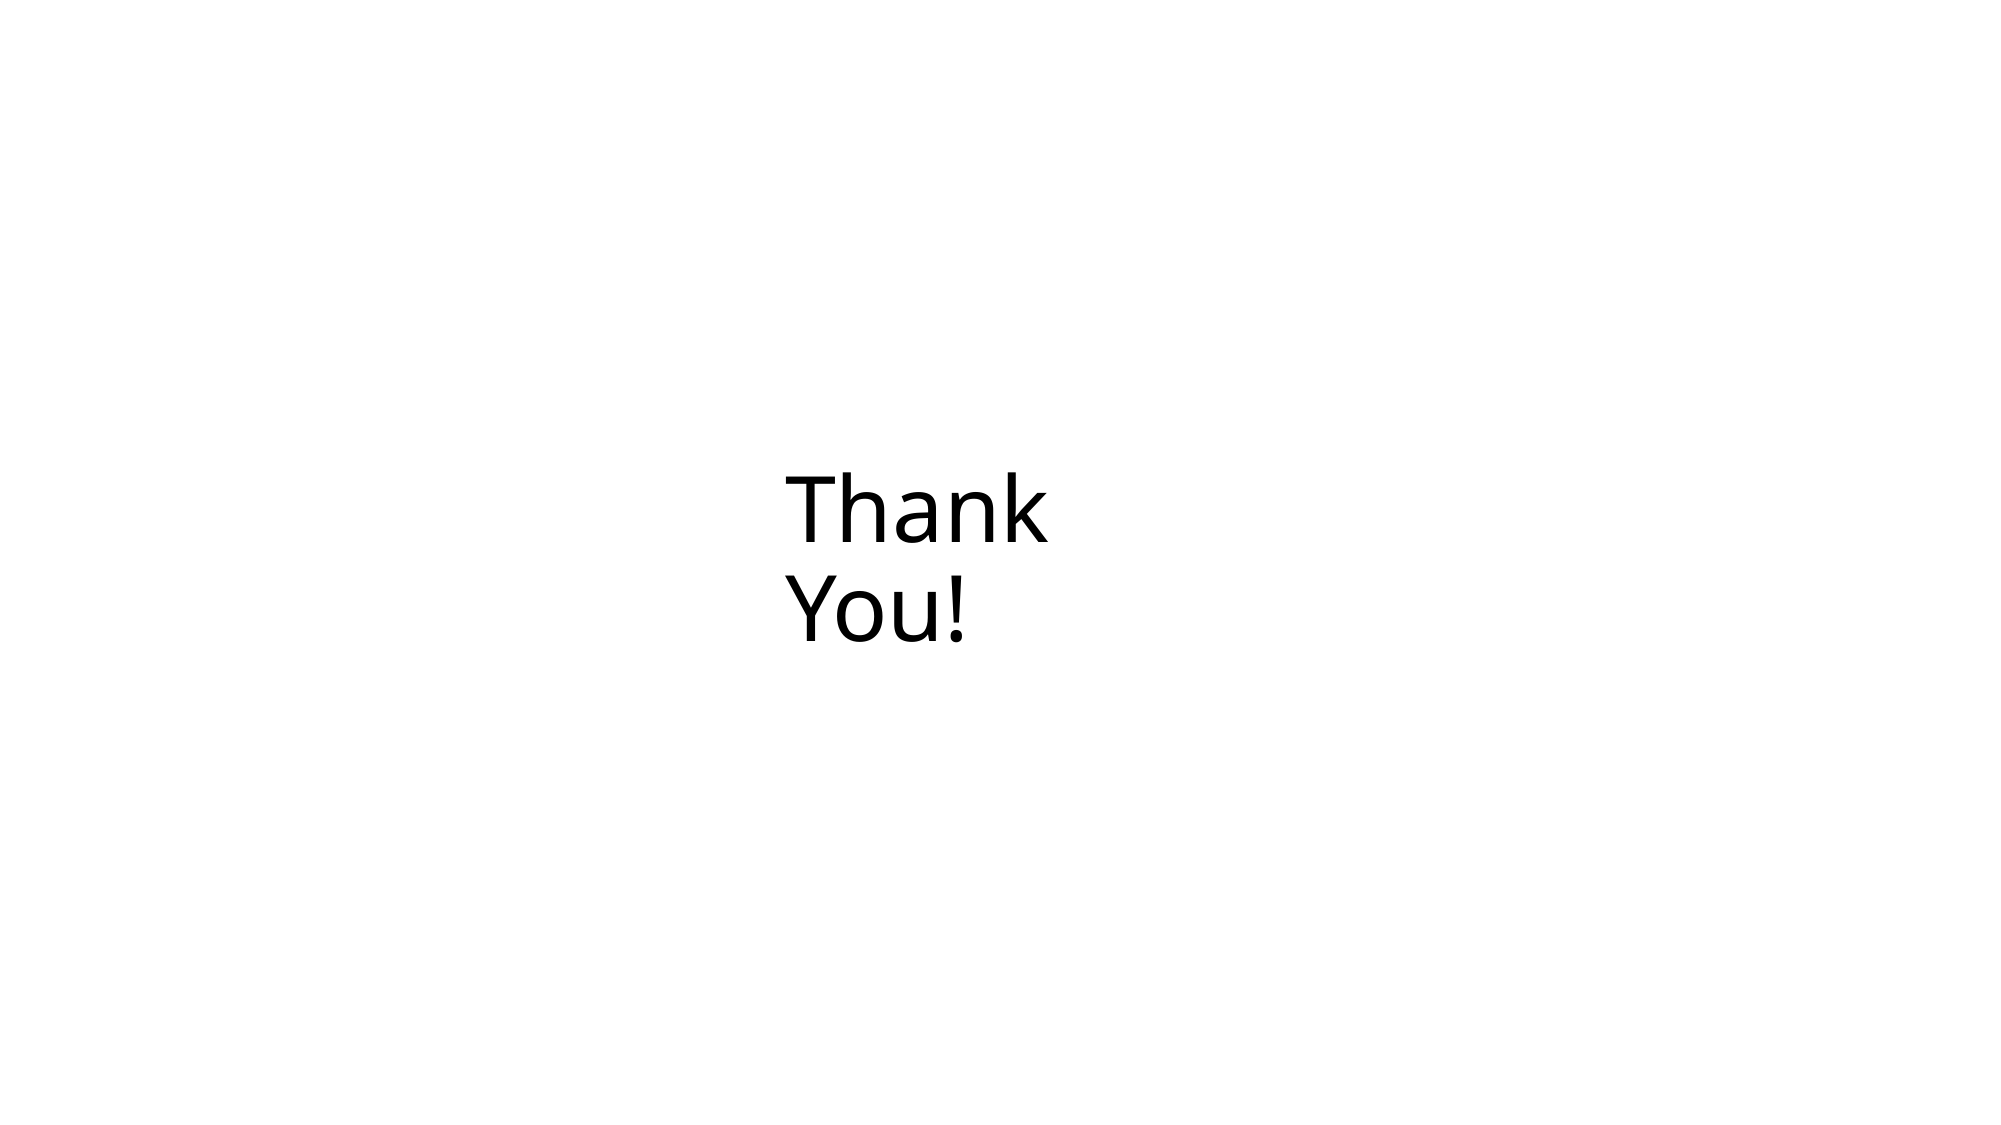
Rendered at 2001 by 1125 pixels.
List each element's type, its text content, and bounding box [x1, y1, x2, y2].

title Thank You! [770, 452, 1230, 672]
